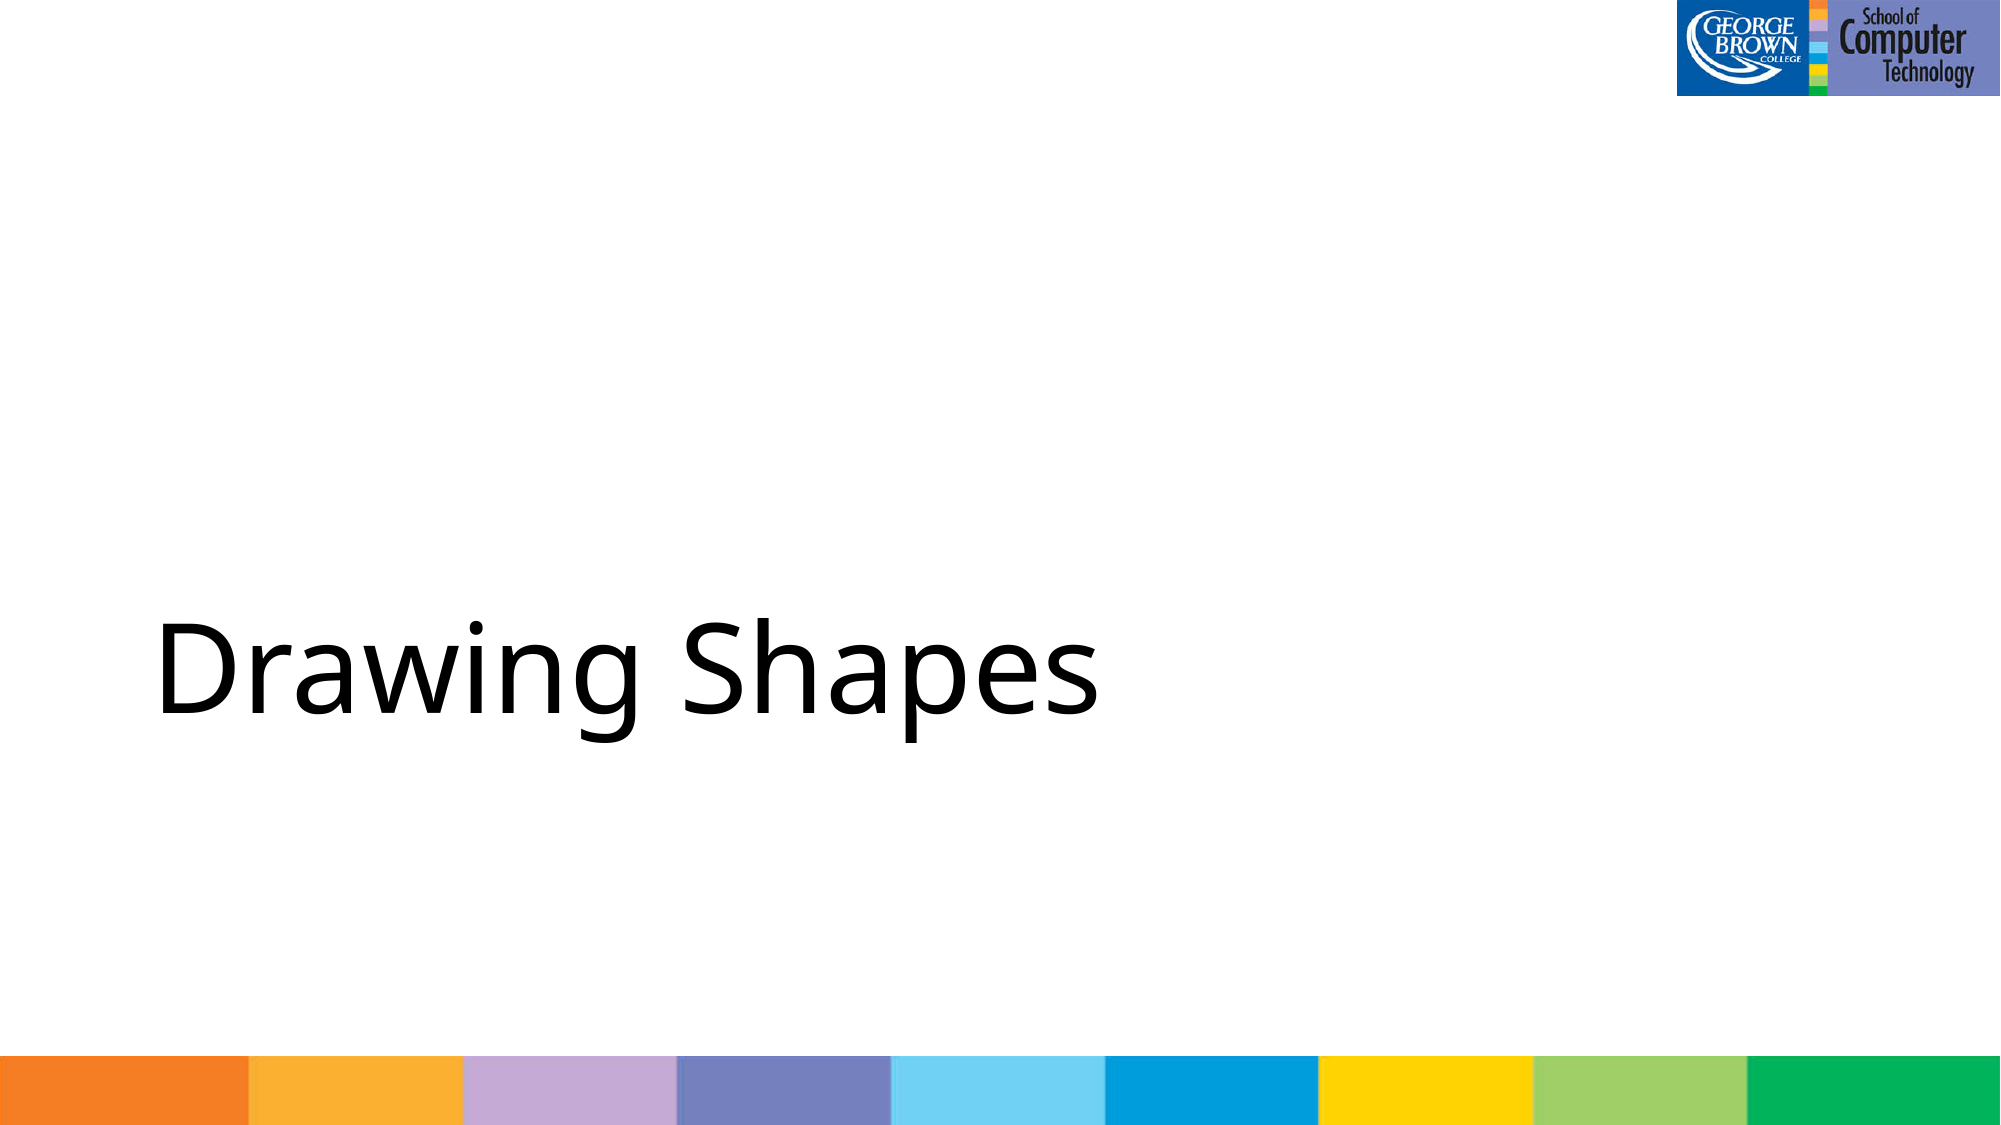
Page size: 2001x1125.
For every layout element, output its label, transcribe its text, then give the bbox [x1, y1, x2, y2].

picture [1318, 1056, 2000, 1125]
picture [1677, 0, 2000, 96]
title Drawing Shapes [136, 280, 1862, 749]
picture [0, 1056, 1105, 1125]
